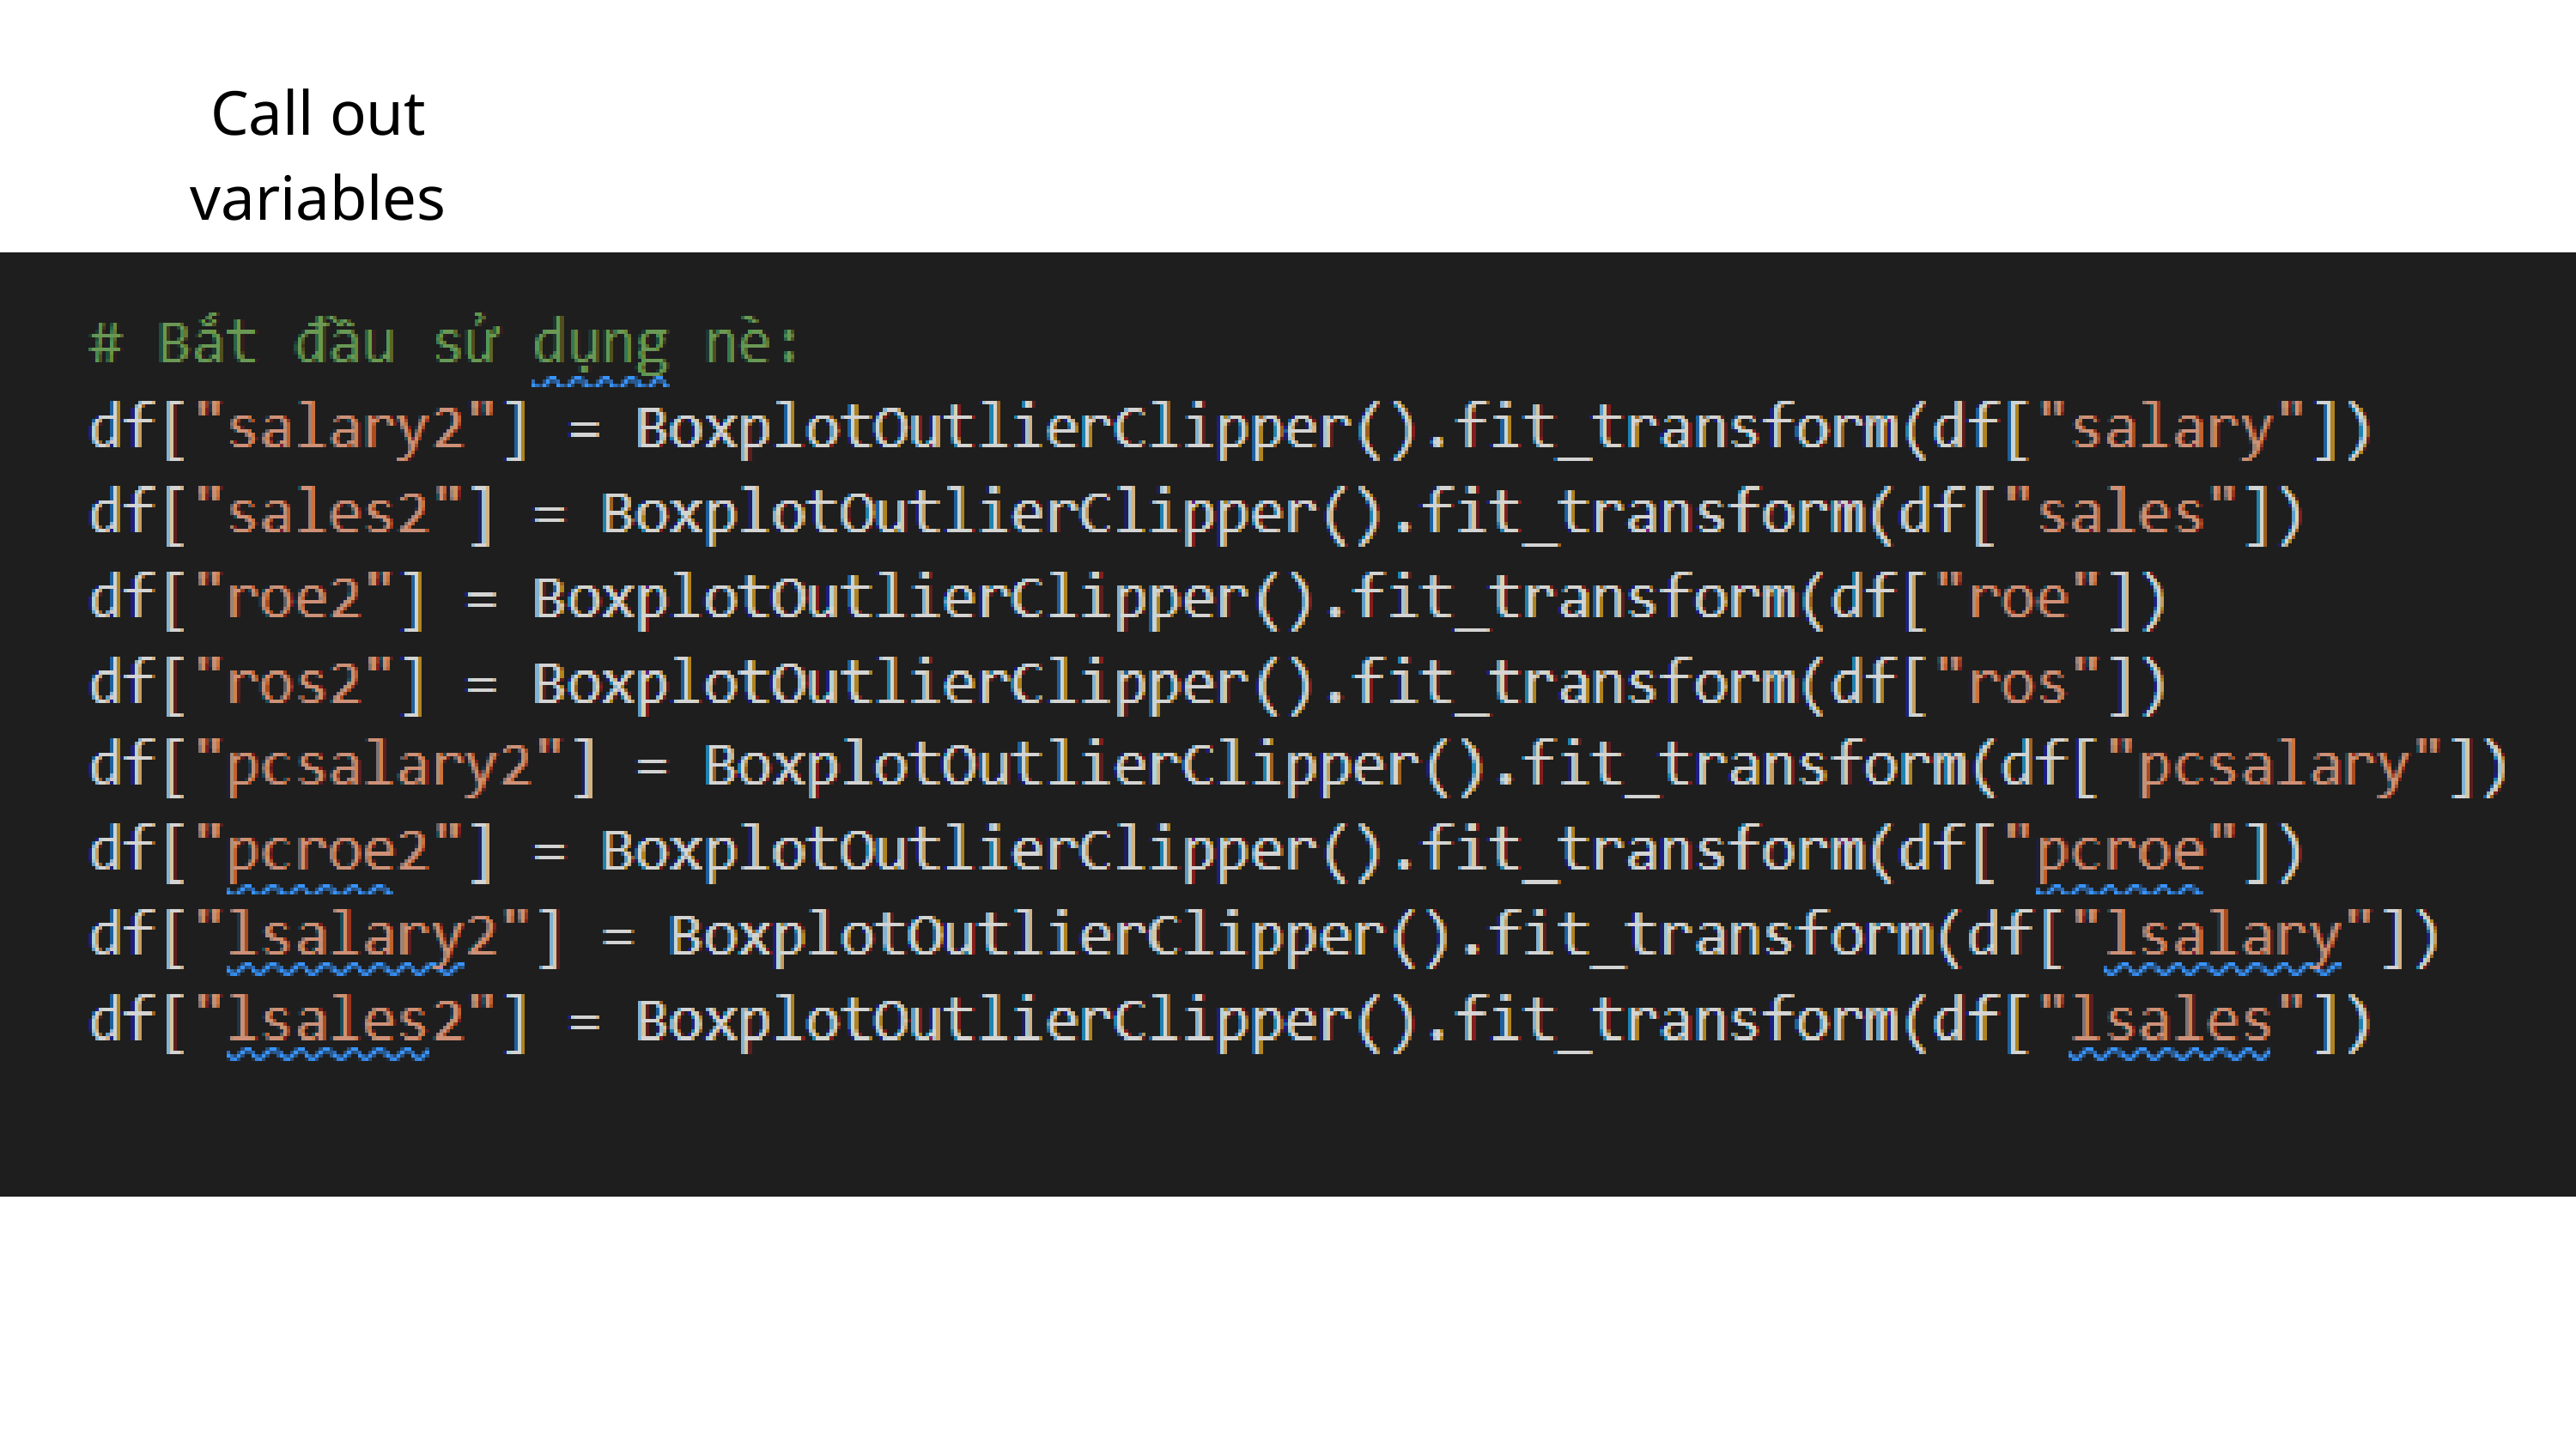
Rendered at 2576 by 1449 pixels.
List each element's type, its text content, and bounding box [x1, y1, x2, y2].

text_box Call out variables [74, 62, 563, 233]
picture [0, 252, 2576, 1197]
